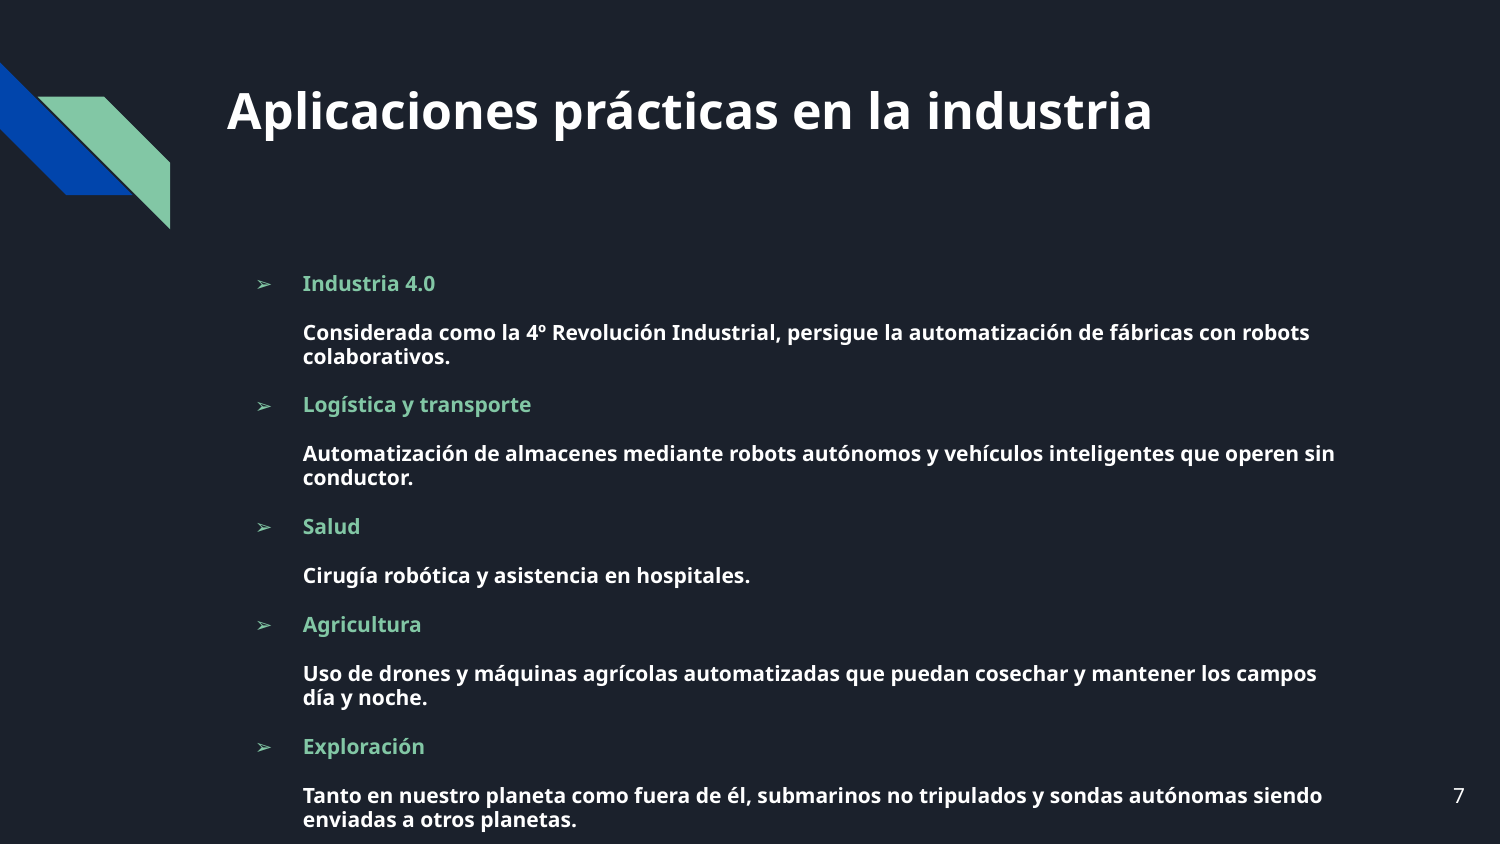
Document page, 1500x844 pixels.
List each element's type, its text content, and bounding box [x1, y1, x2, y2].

slide_number ‹#› [1389, 764, 1480, 830]
title Aplicaciones prácticas en la industria [212, 64, 1368, 215]
list Industria 4.0 Considerada como la 4º Revolución Industrial, persigue la automatización de fábricas con robots colaborativos. Logística y transporte Automatización de almacenes mediante robots autónomos y vehículos inteligentes que operen sin conductor. Salud Cirugía robótica y asistencia en hospitales. Agricultura Uso de drones y máquinas agrícolas automatizadas que puedan cosechar y mantener los campos día y noche. Exploración Tanto en nuestro planeta como fuera de él, submarinos no tripulados y sondas autónomas siendo enviadas a otros planetas. [212, 257, 1368, 735]
